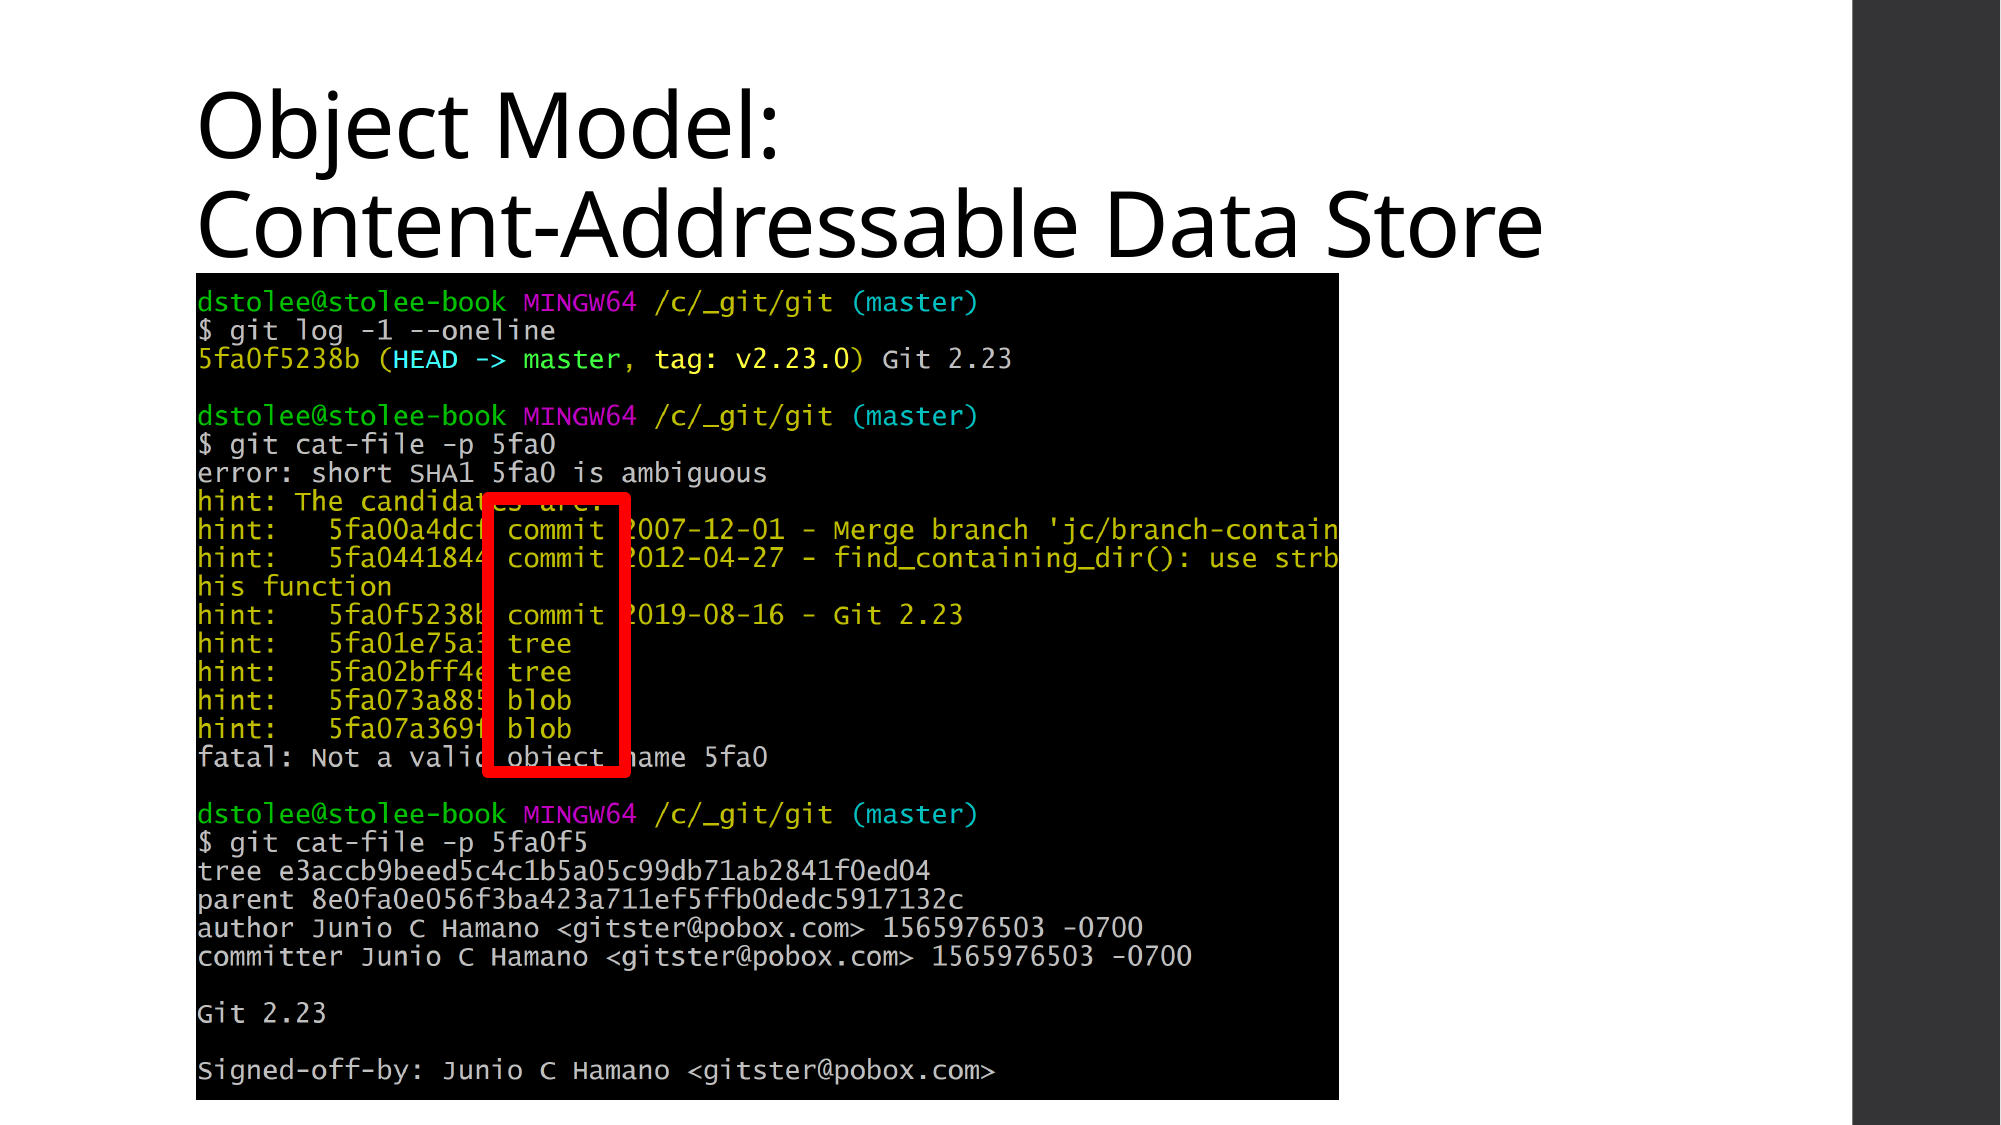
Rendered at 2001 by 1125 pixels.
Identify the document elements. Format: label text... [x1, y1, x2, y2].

title Object Model: Content-Addressable Data Store [180, 47, 1830, 285]
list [195, 273, 1339, 1100]
